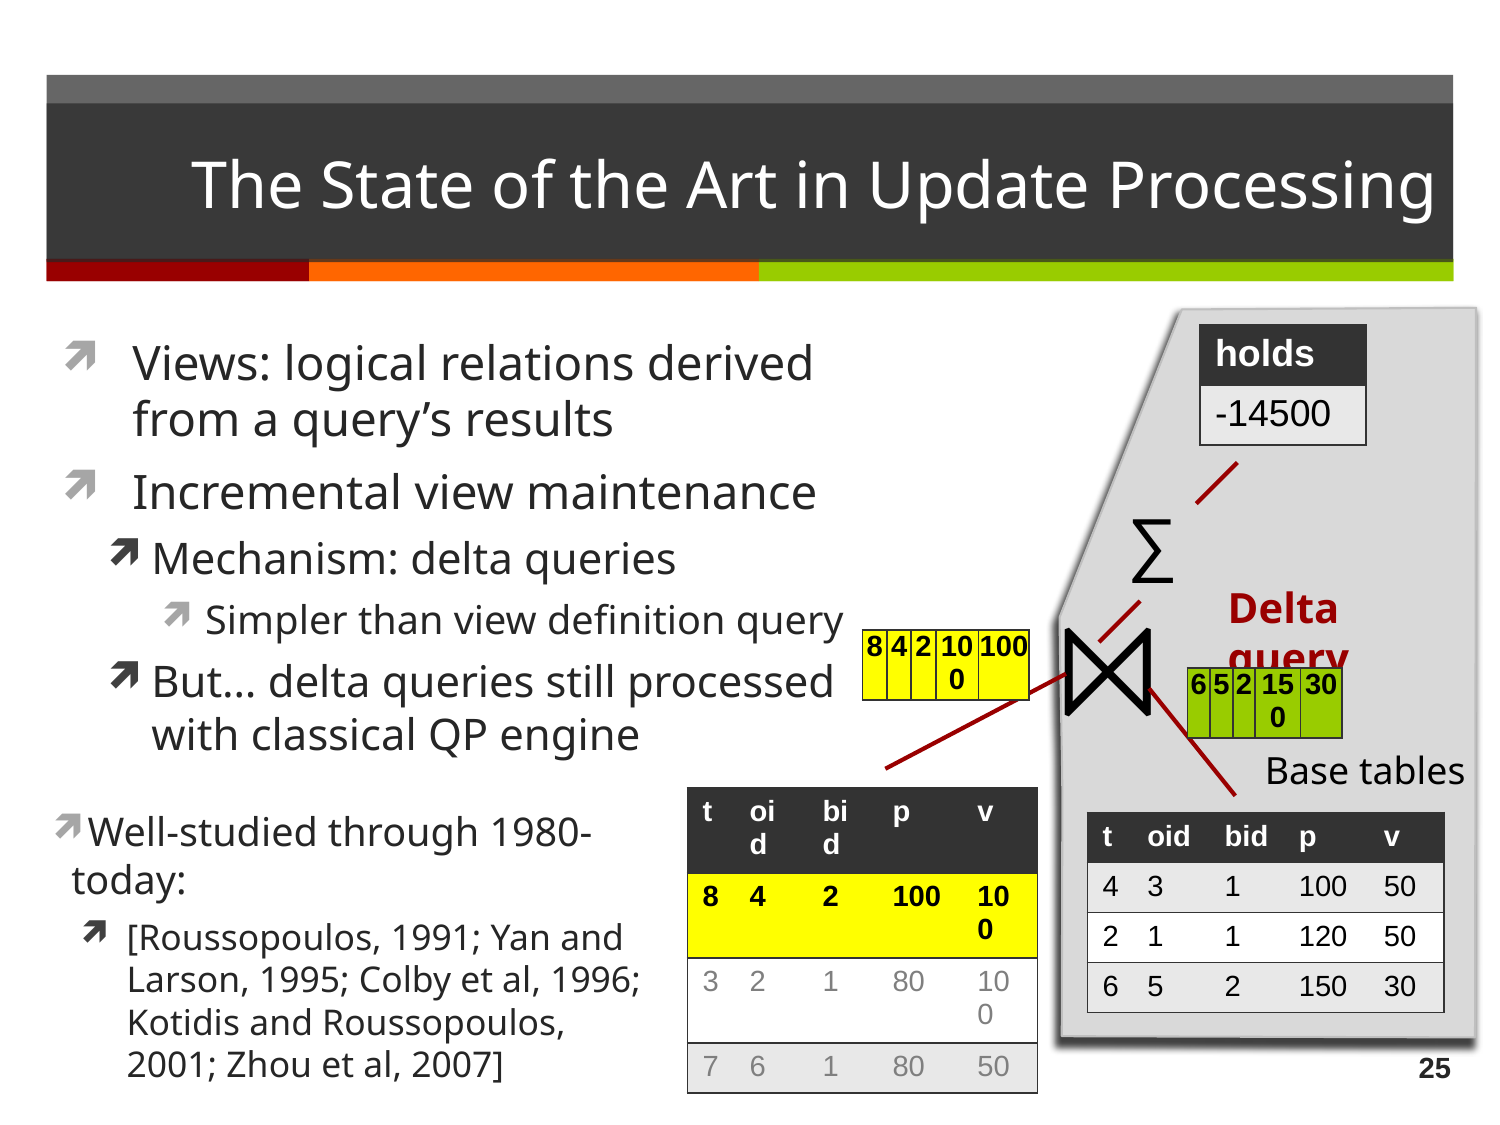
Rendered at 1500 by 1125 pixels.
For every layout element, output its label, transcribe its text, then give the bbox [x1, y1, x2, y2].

table_cell 1 [1132, 913, 1210, 962]
table_header bid [807, 789, 877, 872]
table_header t [688, 789, 735, 872]
table_cell 3 [1132, 863, 1210, 912]
table_cell 2 [807, 874, 877, 957]
text_box [1060, 740, 1477, 1039]
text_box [1098, 600, 1141, 643]
table_cell 80 [877, 959, 962, 1042]
table_header 2 [1234, 669, 1254, 737]
table_header holds [1201, 326, 1365, 384]
table_header 100 [937, 631, 978, 671]
table_cell 4 [1088, 863, 1132, 912]
table_cell 1 [1210, 913, 1284, 962]
table_header 4 [888, 631, 910, 671]
text_box Delta tables [687, 1094, 975, 1098]
table_header p [1284, 813, 1369, 862]
table_header 150 [1256, 669, 1300, 737]
table_cell 4 [735, 874, 807, 957]
table_header 100 [979, 631, 1028, 671]
table_cell 50 [1369, 913, 1443, 962]
table_cell 2 [735, 959, 807, 1042]
text_box Base tables [1250, 739, 1500, 800]
table_cell 6 [735, 1044, 807, 1092]
table_cell -14500 [1201, 386, 1365, 444]
table_cell 8 [688, 874, 735, 957]
table_header bid [1210, 813, 1284, 862]
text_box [1137, 698, 1247, 786]
table_cell 50 [962, 1044, 1037, 1092]
table_cell 7 [688, 1044, 735, 1092]
table_header v [1369, 813, 1443, 862]
table_cell 1 [807, 959, 877, 1042]
table_header v [962, 789, 1037, 872]
table_cell 1 [807, 1044, 877, 1092]
table_header 6 [1188, 669, 1209, 696]
table_cell 2 [1210, 963, 1284, 1012]
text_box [884, 673, 1067, 770]
table_header 5 [1211, 669, 1232, 696]
table_cell 100 [877, 874, 962, 957]
table_cell 3 [688, 959, 735, 1042]
table_cell 150 [1284, 963, 1369, 1012]
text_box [1195, 461, 1238, 505]
table_header oid [1132, 813, 1210, 862]
table_cell 100 [962, 874, 1037, 957]
table_cell 100 [1284, 863, 1369, 912]
table_header 30 [1301, 669, 1341, 737]
table_cell 2 [1088, 913, 1132, 962]
text_box ⨝ [1044, 589, 1172, 740]
table_header t [1088, 813, 1132, 862]
list Views: logical relations derived from a query’s results Incremental view maintenance Mechanism: delta queries Simpler than view definition query But… delta queries still processed with classical QP engine [46, 324, 886, 845]
table_cell 30 [1369, 963, 1443, 1012]
text_box ∑ [1112, 490, 1194, 590]
table_header 8 [863, 631, 886, 699]
table_header p [877, 789, 962, 872]
title The State of the Art in Update Processing [46, 103, 1454, 263]
table_cell 80 [877, 1044, 962, 1092]
table_cell 120 [1284, 913, 1369, 962]
table_cell 100 [962, 959, 1037, 1042]
text_box Delta query [1212, 574, 1475, 690]
table_cell 1 [1210, 863, 1284, 912]
table_header 2 [912, 631, 935, 671]
text_box [1069, 306, 1478, 739]
table_header oid [735, 789, 807, 872]
table_cell 6 [1088, 963, 1132, 1012]
table_cell 5 [1132, 963, 1210, 1012]
table_cell 50 [1369, 863, 1443, 912]
text_box Well-studied through 1980-today: [Roussopoulos, 1991; Yan and Larson, 1995; Colby et al, 1996; Kotidis and Roussopoulos, 2001; Zhou et al, 2007] [37, 799, 677, 1125]
